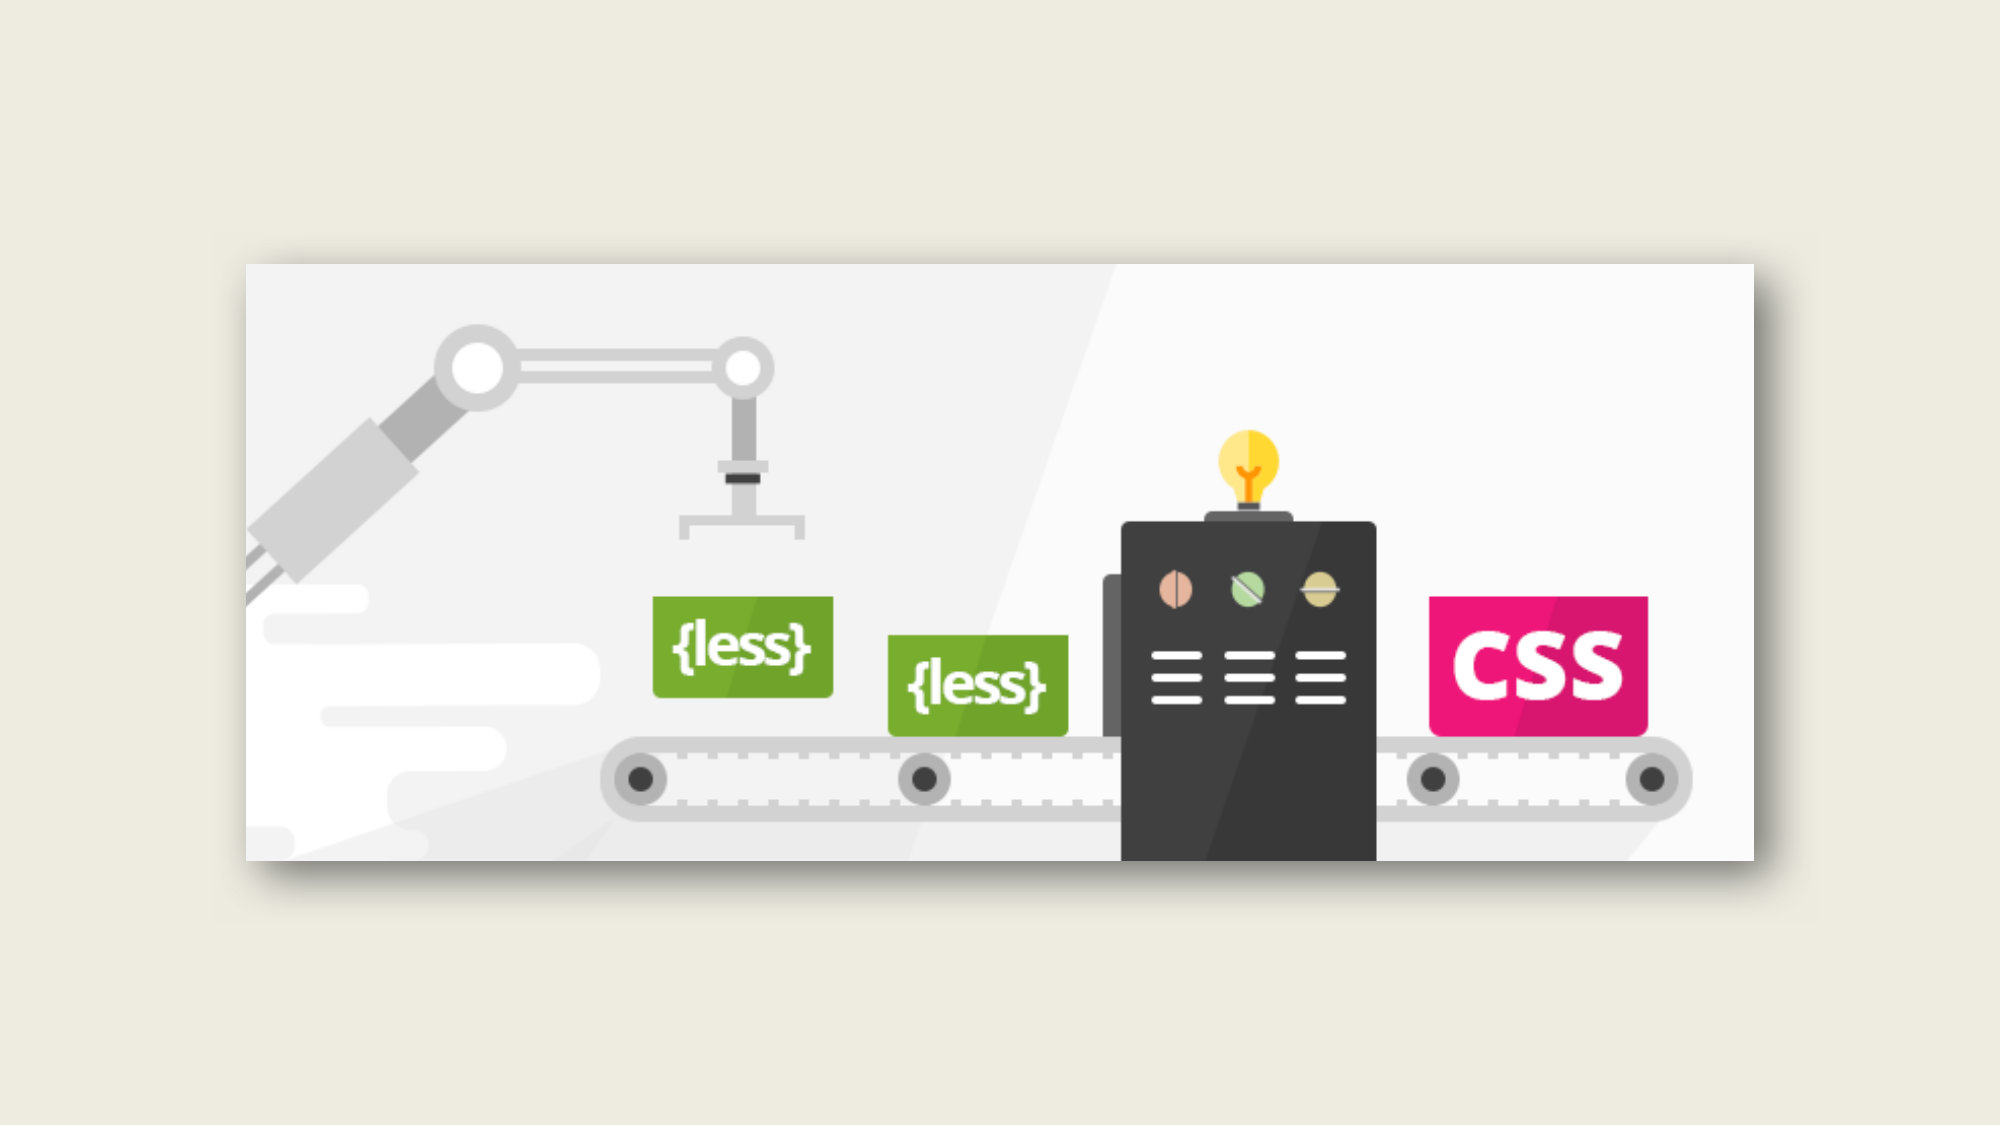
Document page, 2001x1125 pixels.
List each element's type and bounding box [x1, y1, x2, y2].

picture [245, 264, 1755, 861]
